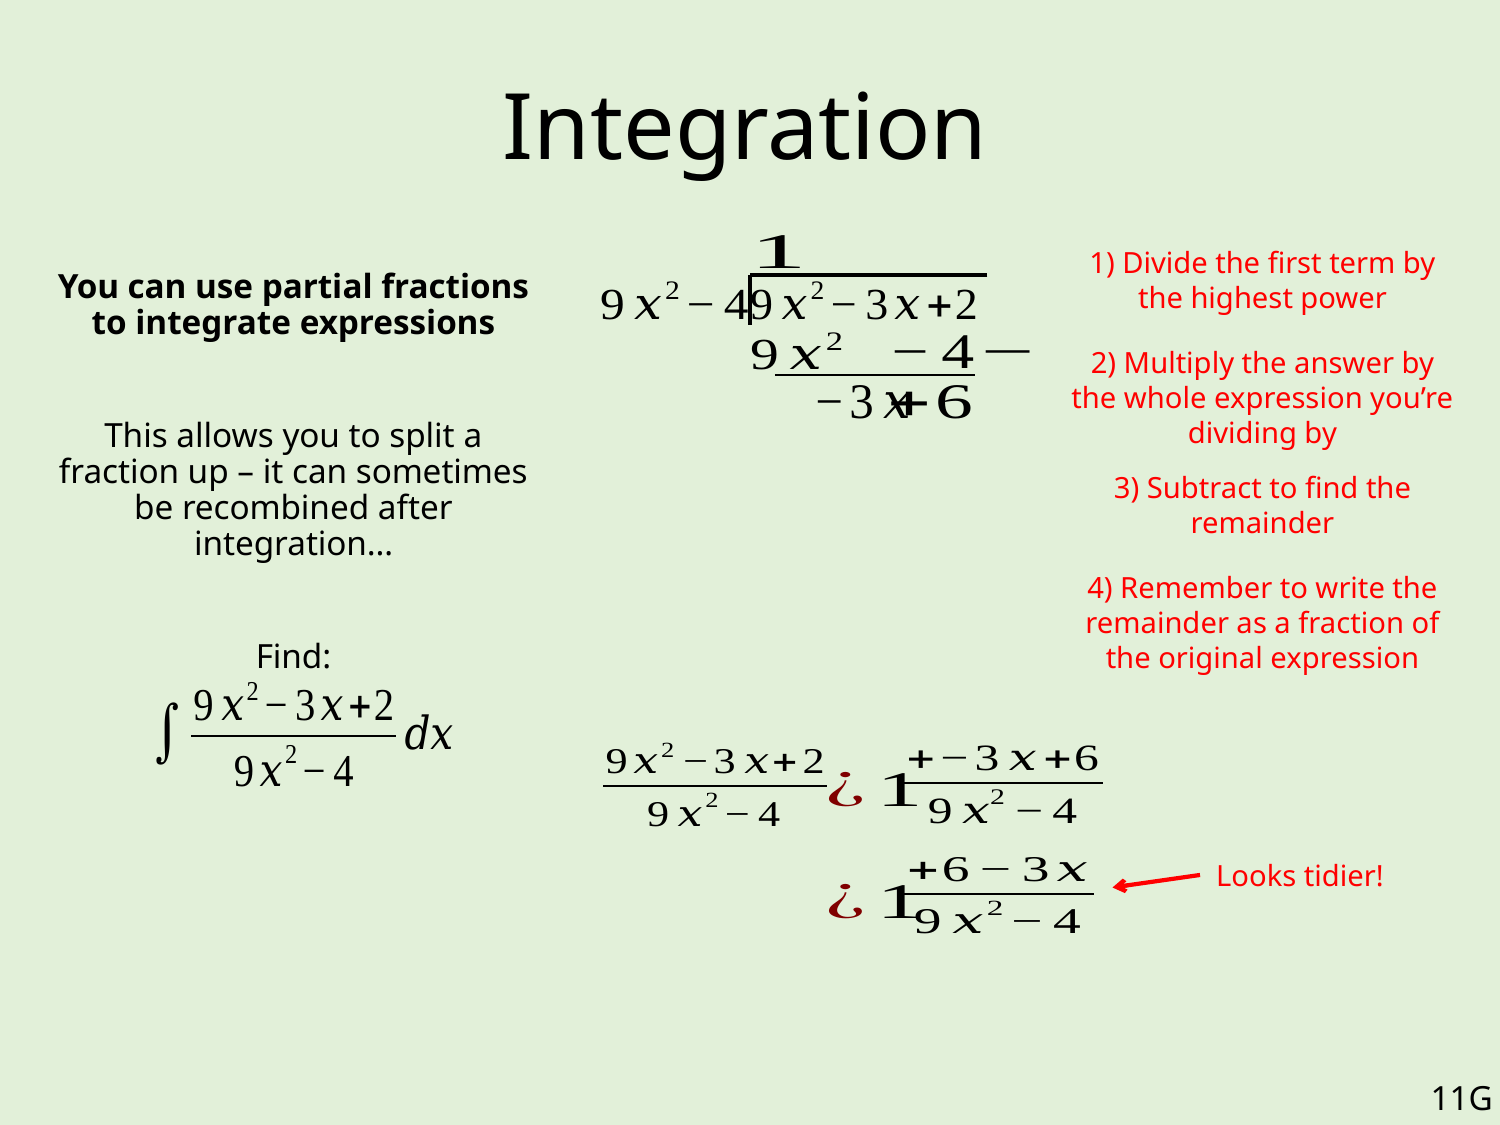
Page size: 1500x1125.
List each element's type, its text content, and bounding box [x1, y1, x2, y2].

text_box 3) Subtract to find the remainder [1050, 462, 1475, 548]
list You can use partial fractions to integrate expressions This allows you to split a fraction up – it can sometimes be recombined after integration… Find: [37, 262, 550, 1005]
text_box 2) Multiply the answer by the whole expression you’re dividing by [1050, 337, 1475, 458]
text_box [749, 274, 988, 326]
title Integration [98, 21, 1393, 239]
text_box Looks tidier! [1187, 849, 1413, 900]
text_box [1112, 874, 1200, 888]
text_box 11G [1415, 1069, 1500, 1125]
text_box 4) Remember to write the remainder as a fraction of the original expression [1050, 562, 1475, 683]
text_box 1) Divide the first term by the highest power [1050, 237, 1475, 323]
